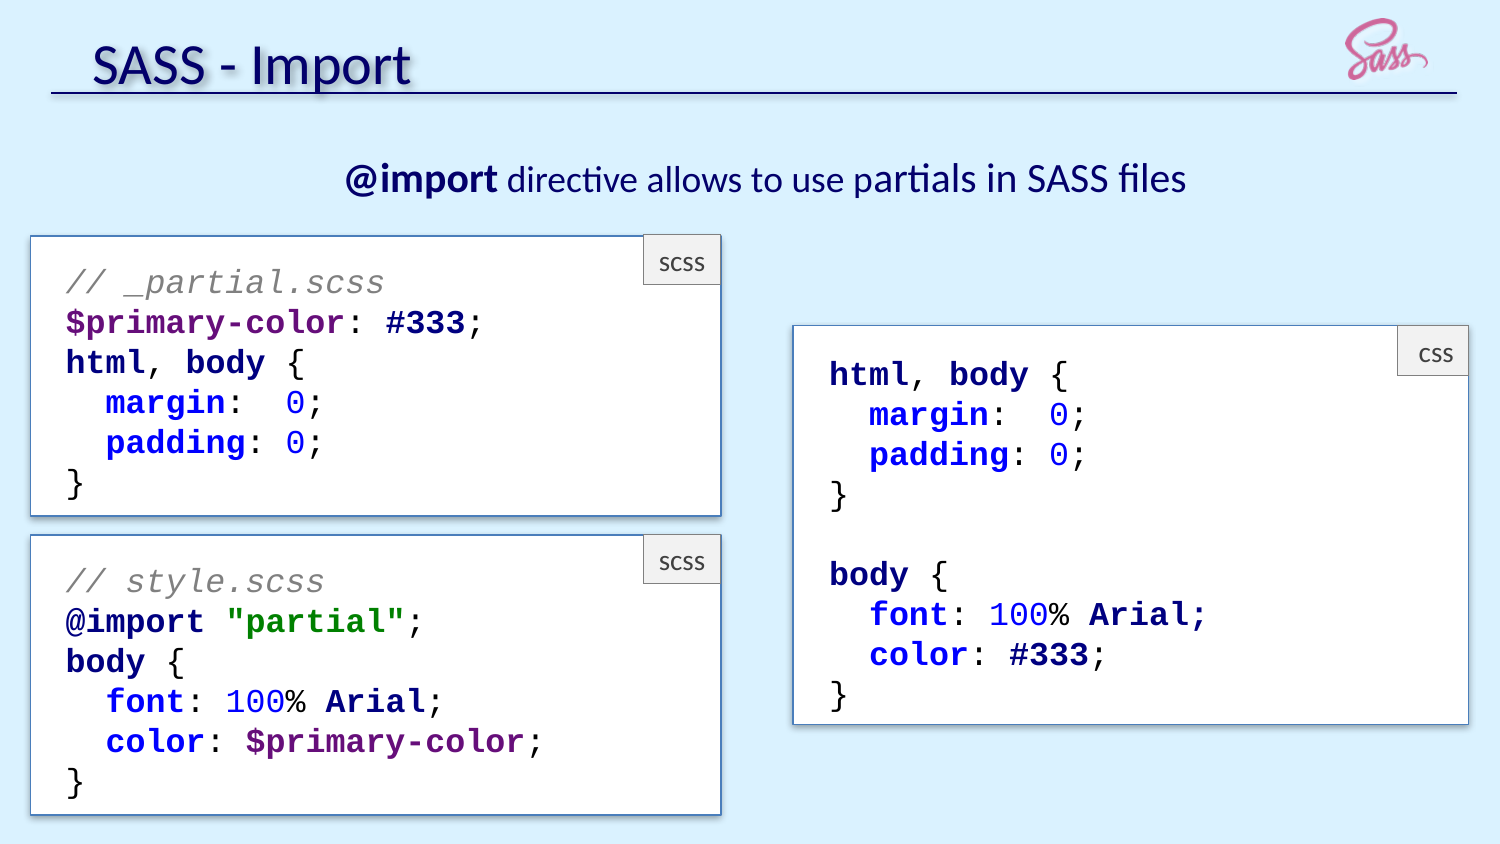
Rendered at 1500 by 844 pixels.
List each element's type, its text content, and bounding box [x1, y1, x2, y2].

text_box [30, 212, 722, 516]
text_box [792, 325, 1470, 726]
text_box @import directive allows to use partials in SASS files [141, 121, 1398, 209]
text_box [30, 523, 722, 816]
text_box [50, 8, 1457, 114]
